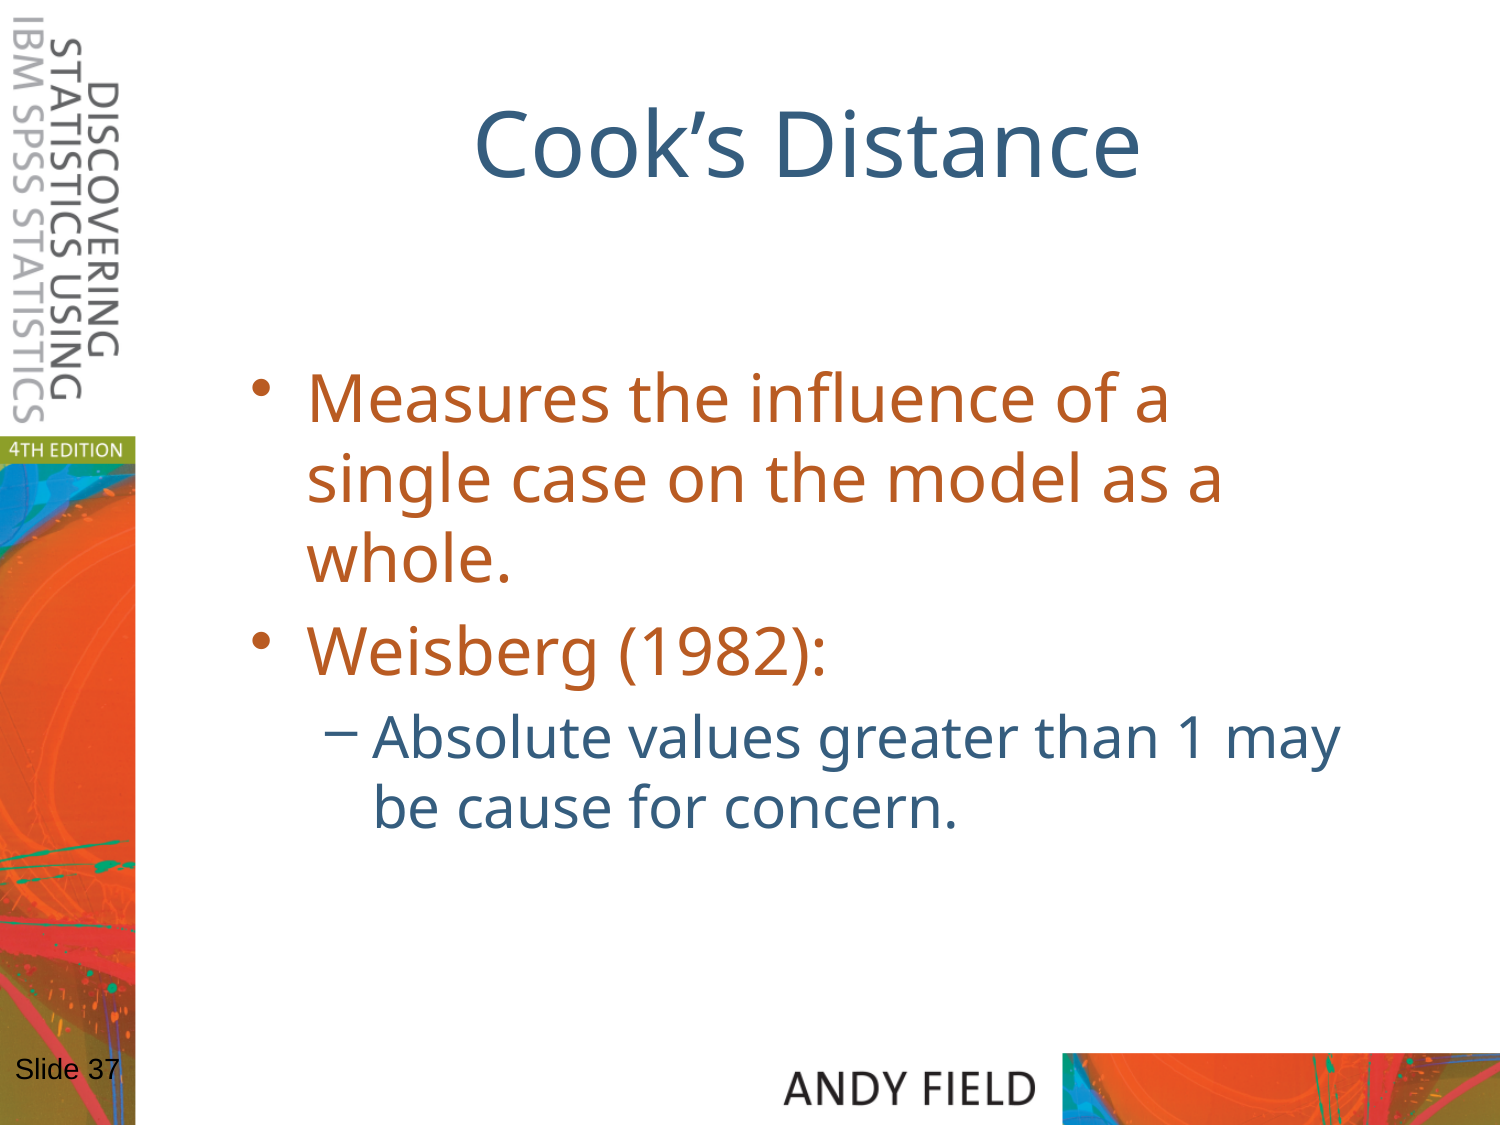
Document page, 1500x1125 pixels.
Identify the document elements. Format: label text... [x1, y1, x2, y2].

title Cook’s Distance [227, 47, 1390, 234]
slide_number Slide 37 [0, 1042, 141, 1103]
list Measures the influence of a single case on the model as a whole. Weisberg (1982): Absolute values greater than 1 may be cause for concern. [235, 347, 1380, 798]
